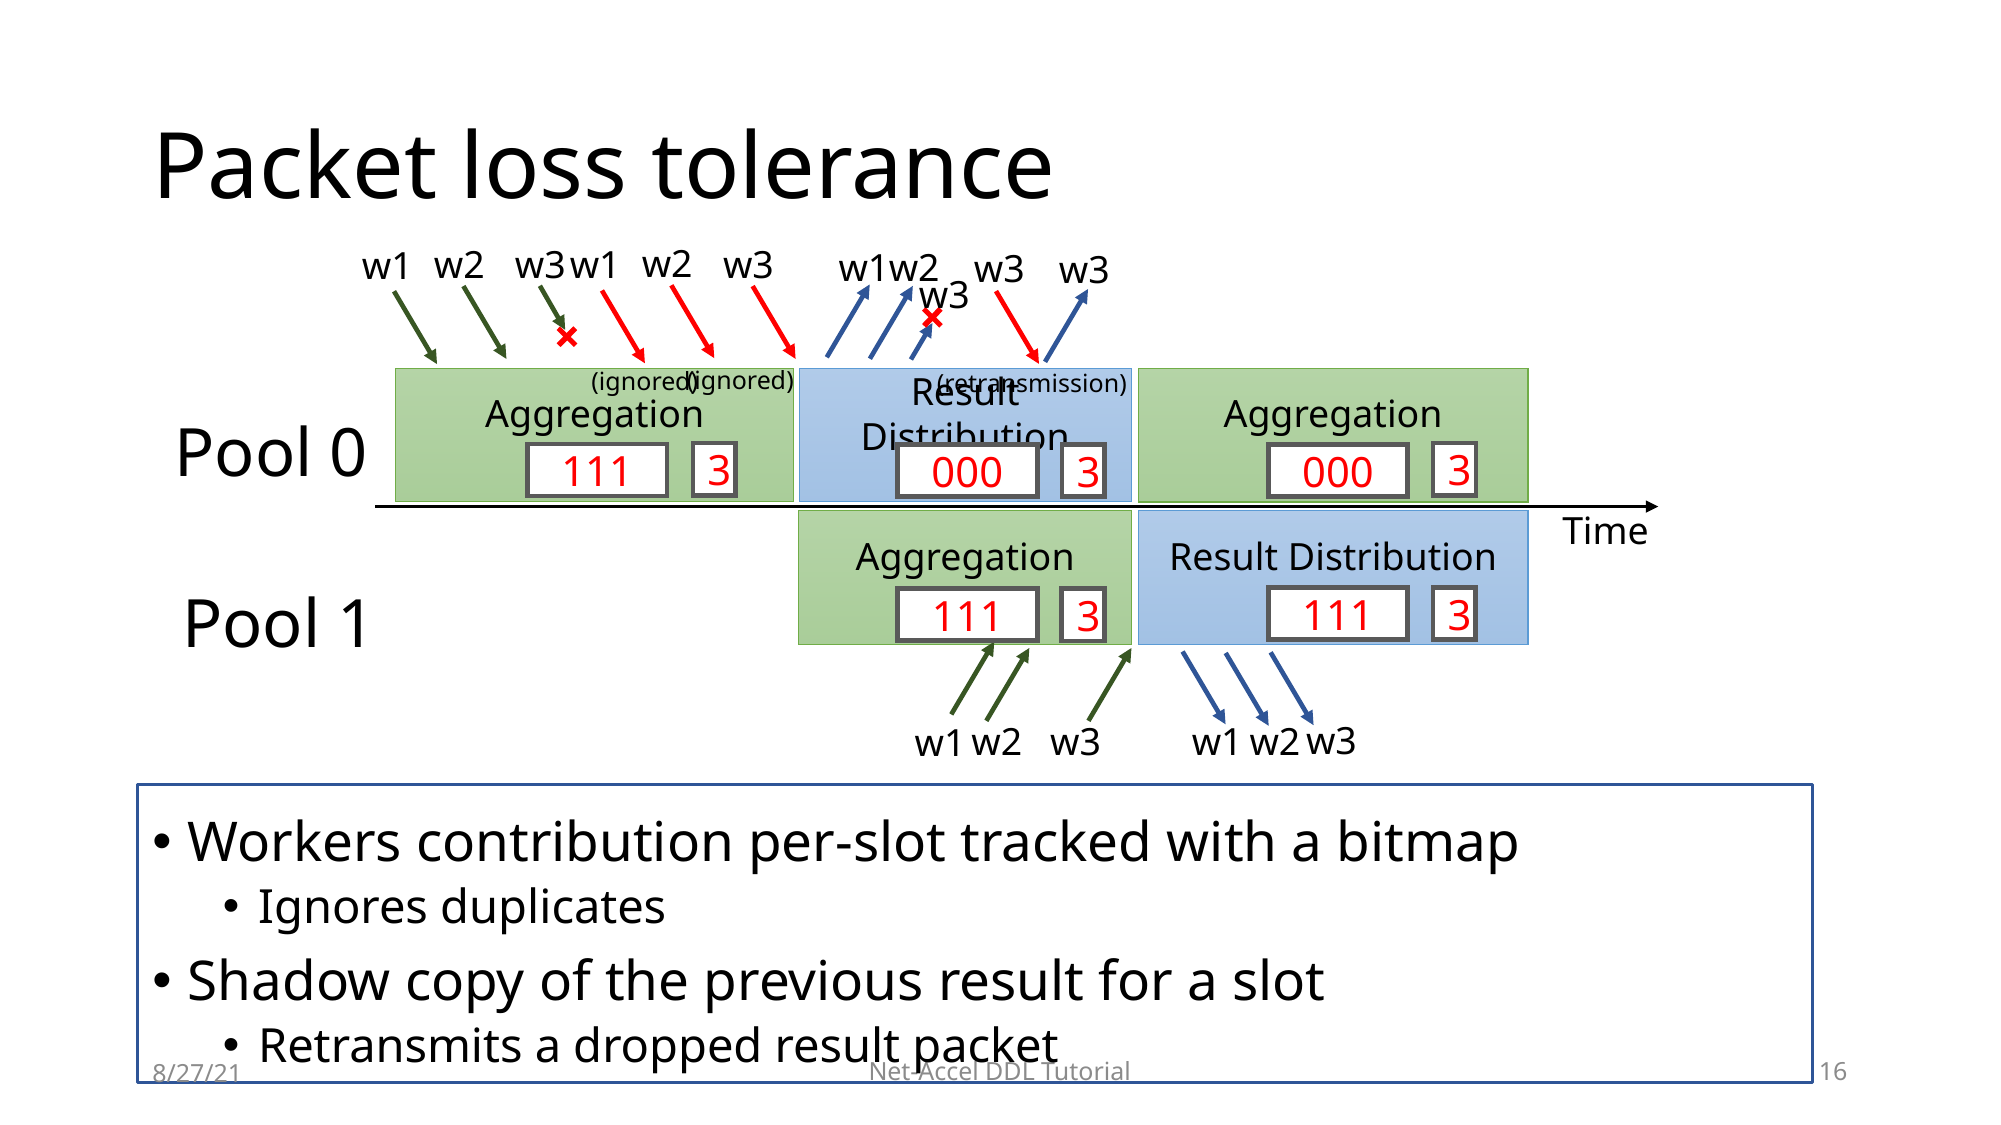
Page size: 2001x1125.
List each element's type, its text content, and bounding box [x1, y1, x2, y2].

text_box 3 [692, 442, 737, 496]
text_box w1 [890, 711, 956, 771]
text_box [1270, 652, 1314, 726]
text_box 111 [1267, 586, 1409, 641]
text_box w1 [545, 233, 627, 294]
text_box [1088, 648, 1132, 721]
text_box Aggregation [798, 510, 1132, 645]
text_box Result Distribution [1138, 510, 1529, 645]
text_box 3 [1432, 586, 1477, 641]
text_box Result Distribution [799, 368, 1132, 502]
text_box 000 [1267, 443, 1409, 497]
text_box [934, 323, 943, 328]
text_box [986, 648, 1030, 721]
text_box w1 [1167, 711, 1234, 771]
text_box 3 [1432, 442, 1477, 496]
text_box 3 [1061, 588, 1106, 642]
text_box w3 [500, 233, 545, 294]
text_box (ignored) [672, 357, 809, 402]
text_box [671, 285, 715, 359]
text_box 000 [897, 444, 1038, 498]
text_box Aggregation [395, 368, 794, 502]
text_box Pool 0 [159, 402, 384, 498]
text_box w2 [1234, 710, 1316, 771]
text_box 3 [1061, 443, 1106, 497]
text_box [869, 285, 913, 359]
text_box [1045, 288, 1089, 362]
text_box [752, 286, 796, 359]
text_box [539, 285, 566, 330]
slide_number 37 [1412, 1042, 1863, 1103]
text_box w3 [959, 237, 1040, 298]
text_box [463, 286, 507, 359]
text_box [601, 290, 645, 364]
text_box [910, 322, 933, 360]
text_box w3 [904, 263, 985, 323]
text_box (retransmission) [922, 360, 1142, 406]
text_box w3 [1291, 709, 1372, 770]
text_box 111 [527, 443, 668, 497]
text_box w3 [708, 233, 789, 294]
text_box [826, 284, 870, 358]
text_box 111 [897, 587, 1039, 642]
text_box w2 [627, 232, 708, 293]
text_box Pool 1 [167, 573, 392, 669]
text_box w2 [956, 711, 1035, 771]
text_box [951, 641, 995, 715]
title Packet loss tolerance [137, 59, 1863, 278]
text_box w3 [1044, 239, 1125, 299]
text_box w2 [419, 233, 500, 294]
text_box w3 [1035, 711, 1116, 771]
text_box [1225, 652, 1269, 726]
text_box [995, 291, 1039, 364]
text_box (ignored) [576, 357, 714, 403]
text_box w2 [873, 236, 955, 285]
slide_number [137, 1042, 588, 1103]
text_box Workers contribution per-slot tracked with a bitmap Ignores duplicates Shadow copy of the previous result for a slot Retransmits a dropped result packet [137, 784, 1813, 1083]
text_box Time [1547, 499, 1664, 560]
text_box w1 [814, 236, 873, 297]
text_box [556, 326, 578, 348]
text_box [393, 291, 437, 365]
text_box w1 [337, 234, 419, 295]
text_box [1182, 651, 1226, 725]
footer Net-Accel DDL Tutorial [662, 1042, 1338, 1103]
text_box Aggregation [1138, 368, 1529, 503]
